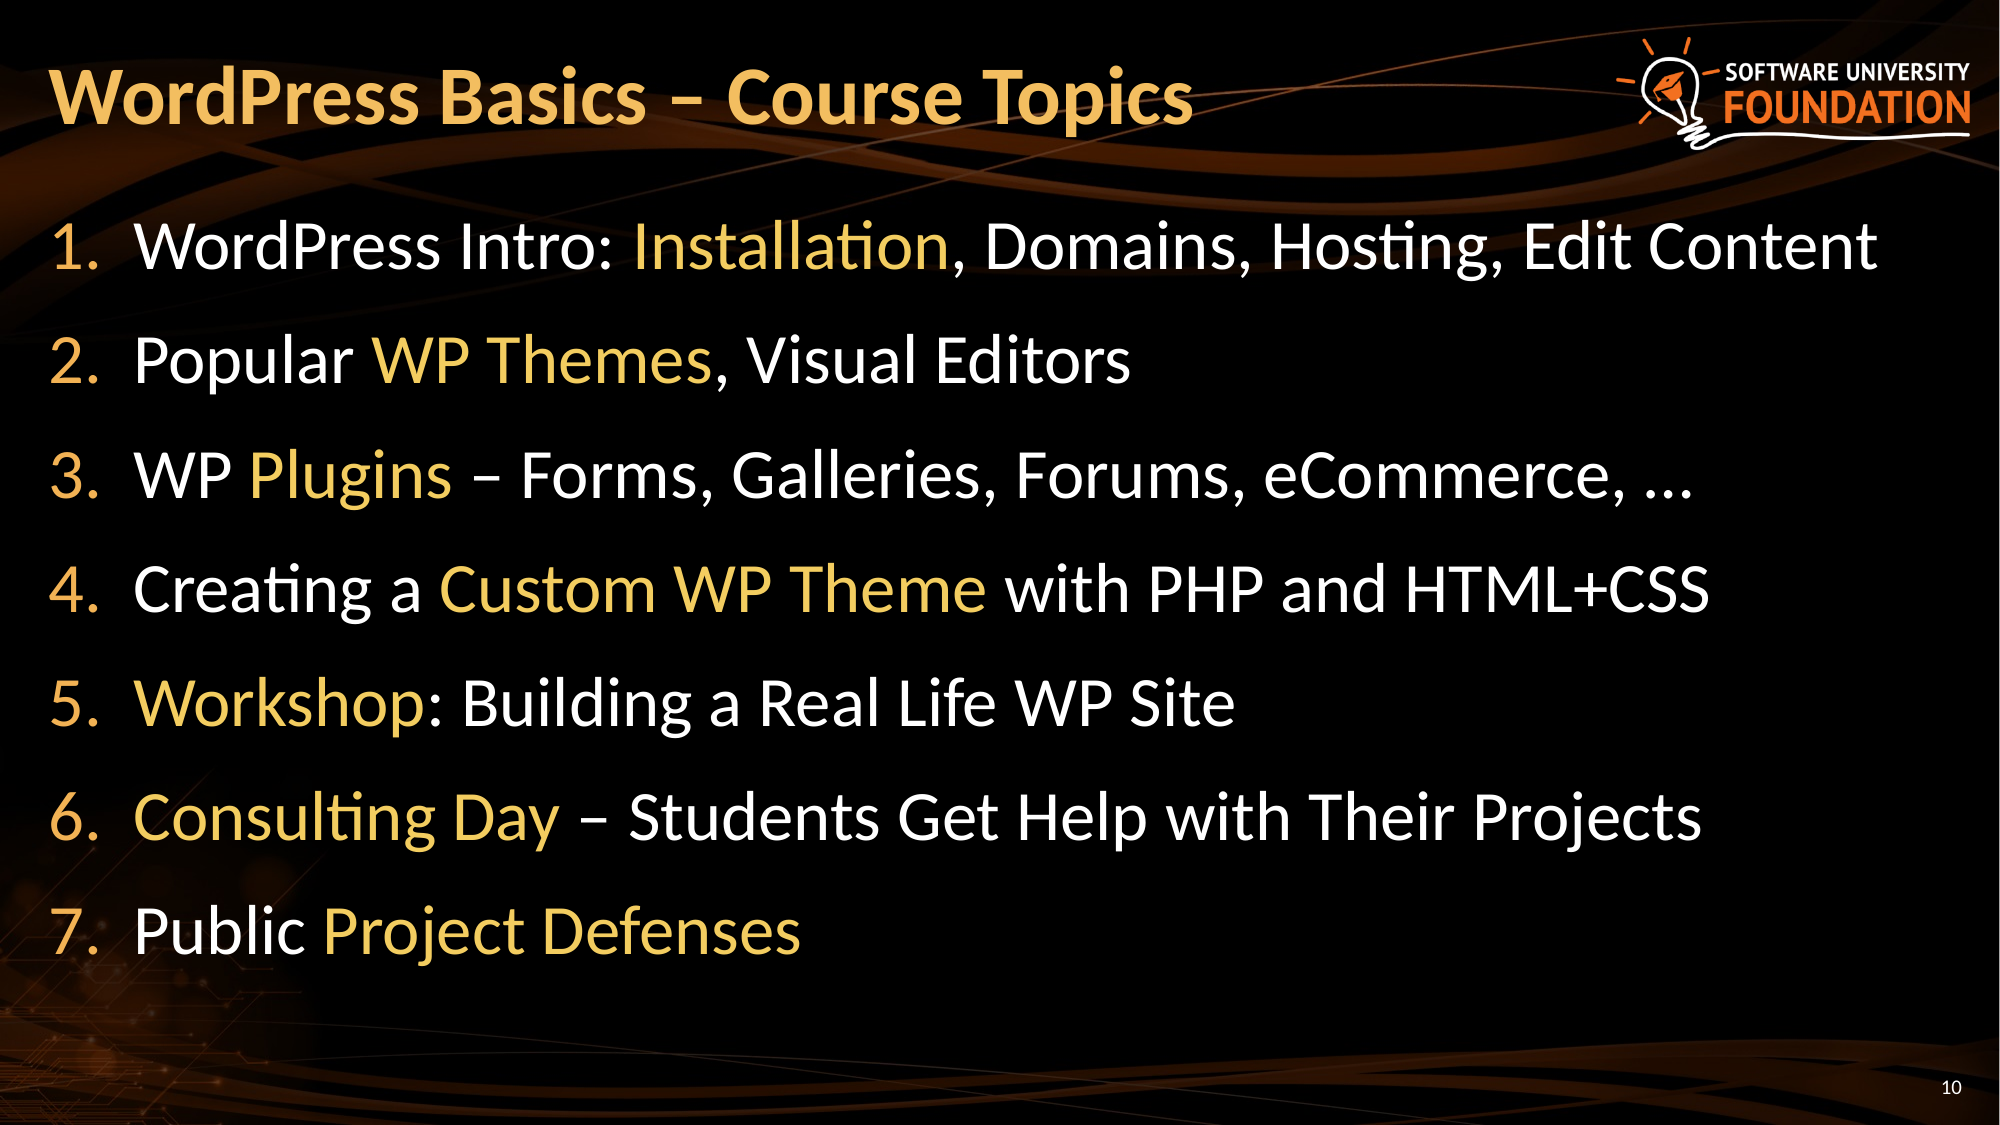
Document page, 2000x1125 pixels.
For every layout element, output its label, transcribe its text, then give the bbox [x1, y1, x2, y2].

title WordPress Basics – Course Topics [30, 6, 1602, 189]
list WordPress Intro: Installation, Domains, Hosting, Edit Content Popular WP Themes, Visual Editors WP Plugins – Forms, Galleries, Forums, eCommerce, … Creating a Custom WP Theme with PHP and HTML+CSS Workshop: Building a Real Life WP Site Consulting Day – Students Get Help with Their Projects Public Project Defenses [31, 188, 1968, 1103]
picture [0, 0, 2000, 1125]
